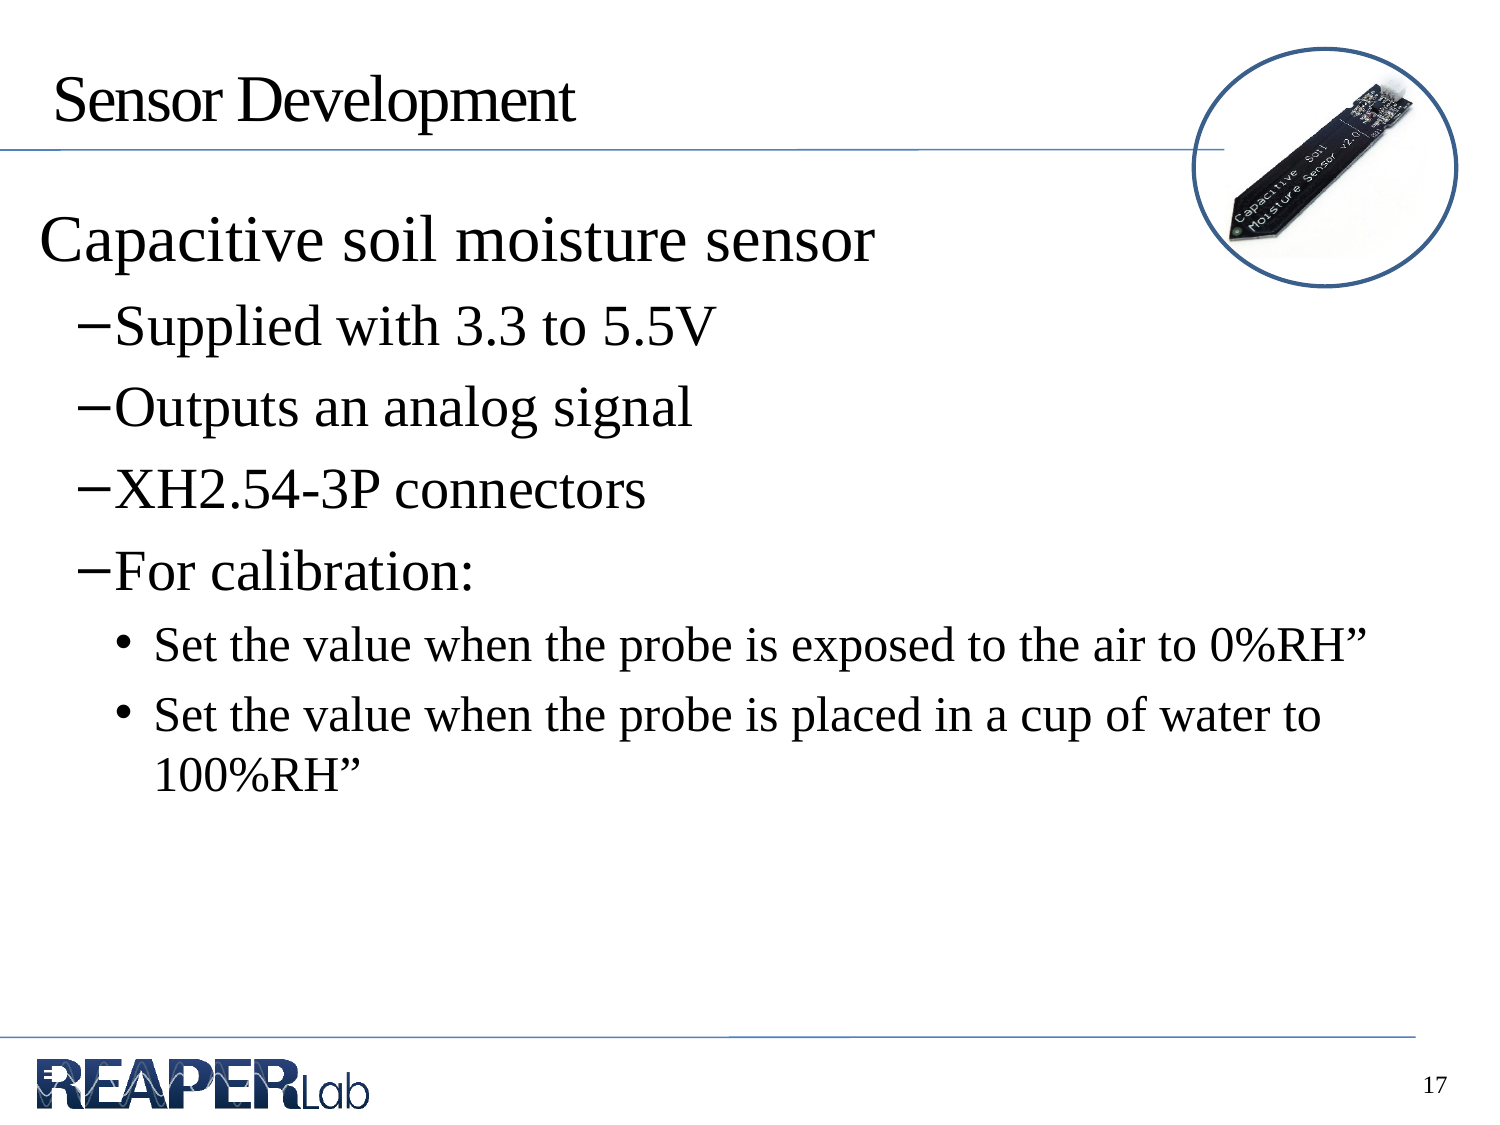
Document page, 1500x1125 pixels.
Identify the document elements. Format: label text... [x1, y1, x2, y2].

picture [1224, 62, 1426, 258]
text_box [1249, 267, 1401, 289]
text_box [1191, 94, 1219, 241]
picture [37, 1059, 369, 1109]
title Sensor Development [37, 37, 1463, 143]
text_box [1264, 46, 1386, 60]
text_box [1430, 93, 1459, 243]
list Capacitive soil moisture sensor Supplied with 3.3 to 5.5V Outputs an analog signal XH2.54-3P connectors For calibration: Set the value when the probe is exposed to the air to 0%RH” Set the value when the probe is placed in a cup of water to 100%RH” [24, 187, 1475, 988]
